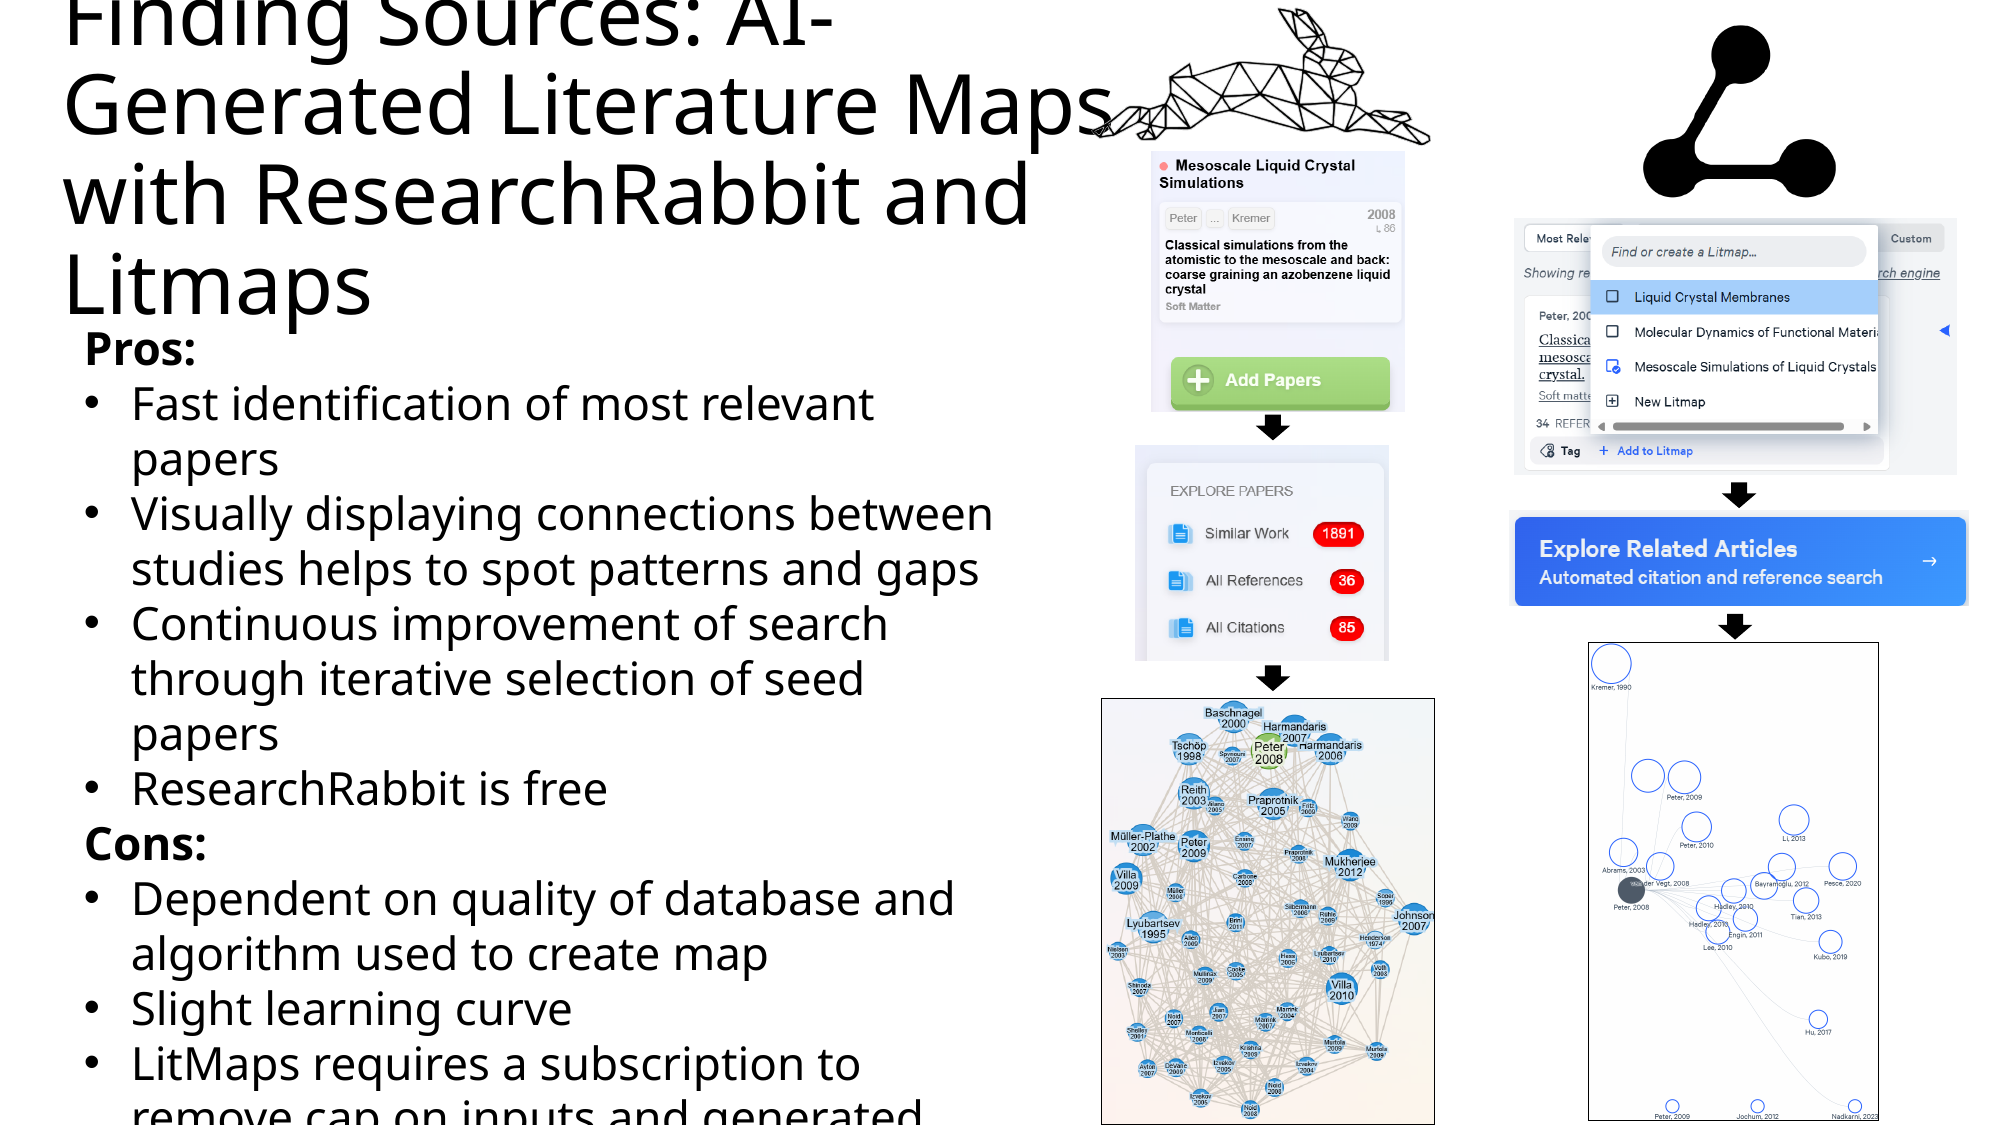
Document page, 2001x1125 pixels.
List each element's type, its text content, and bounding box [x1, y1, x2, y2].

picture [1134, 444, 1389, 662]
text_box [1255, 665, 1291, 692]
picture [1513, 0, 1957, 476]
picture [1588, 642, 1879, 1121]
text_box [1255, 414, 1291, 441]
text_box [1717, 613, 1753, 640]
text_box [1721, 482, 1757, 509]
text_box Pros: Fast identification of most relevant papers Visually displaying connections between studies helps to spot patterns and gaps Continuous improvement of search through iterative selection of seed papers ResearchRabbit is free Cons: Dependent on quality of database and algorithm used to create map Slight learning curve LitMaps requires a subscription to remove cap on inputs and generated maps [69, 312, 1035, 1125]
picture [1508, 509, 1970, 607]
picture [1086, 1, 1436, 413]
title Finding Sources: AI-Generated Literature Maps with ResearchRabbit and Litmaps [47, 44, 1136, 262]
picture [1100, 698, 1436, 1125]
